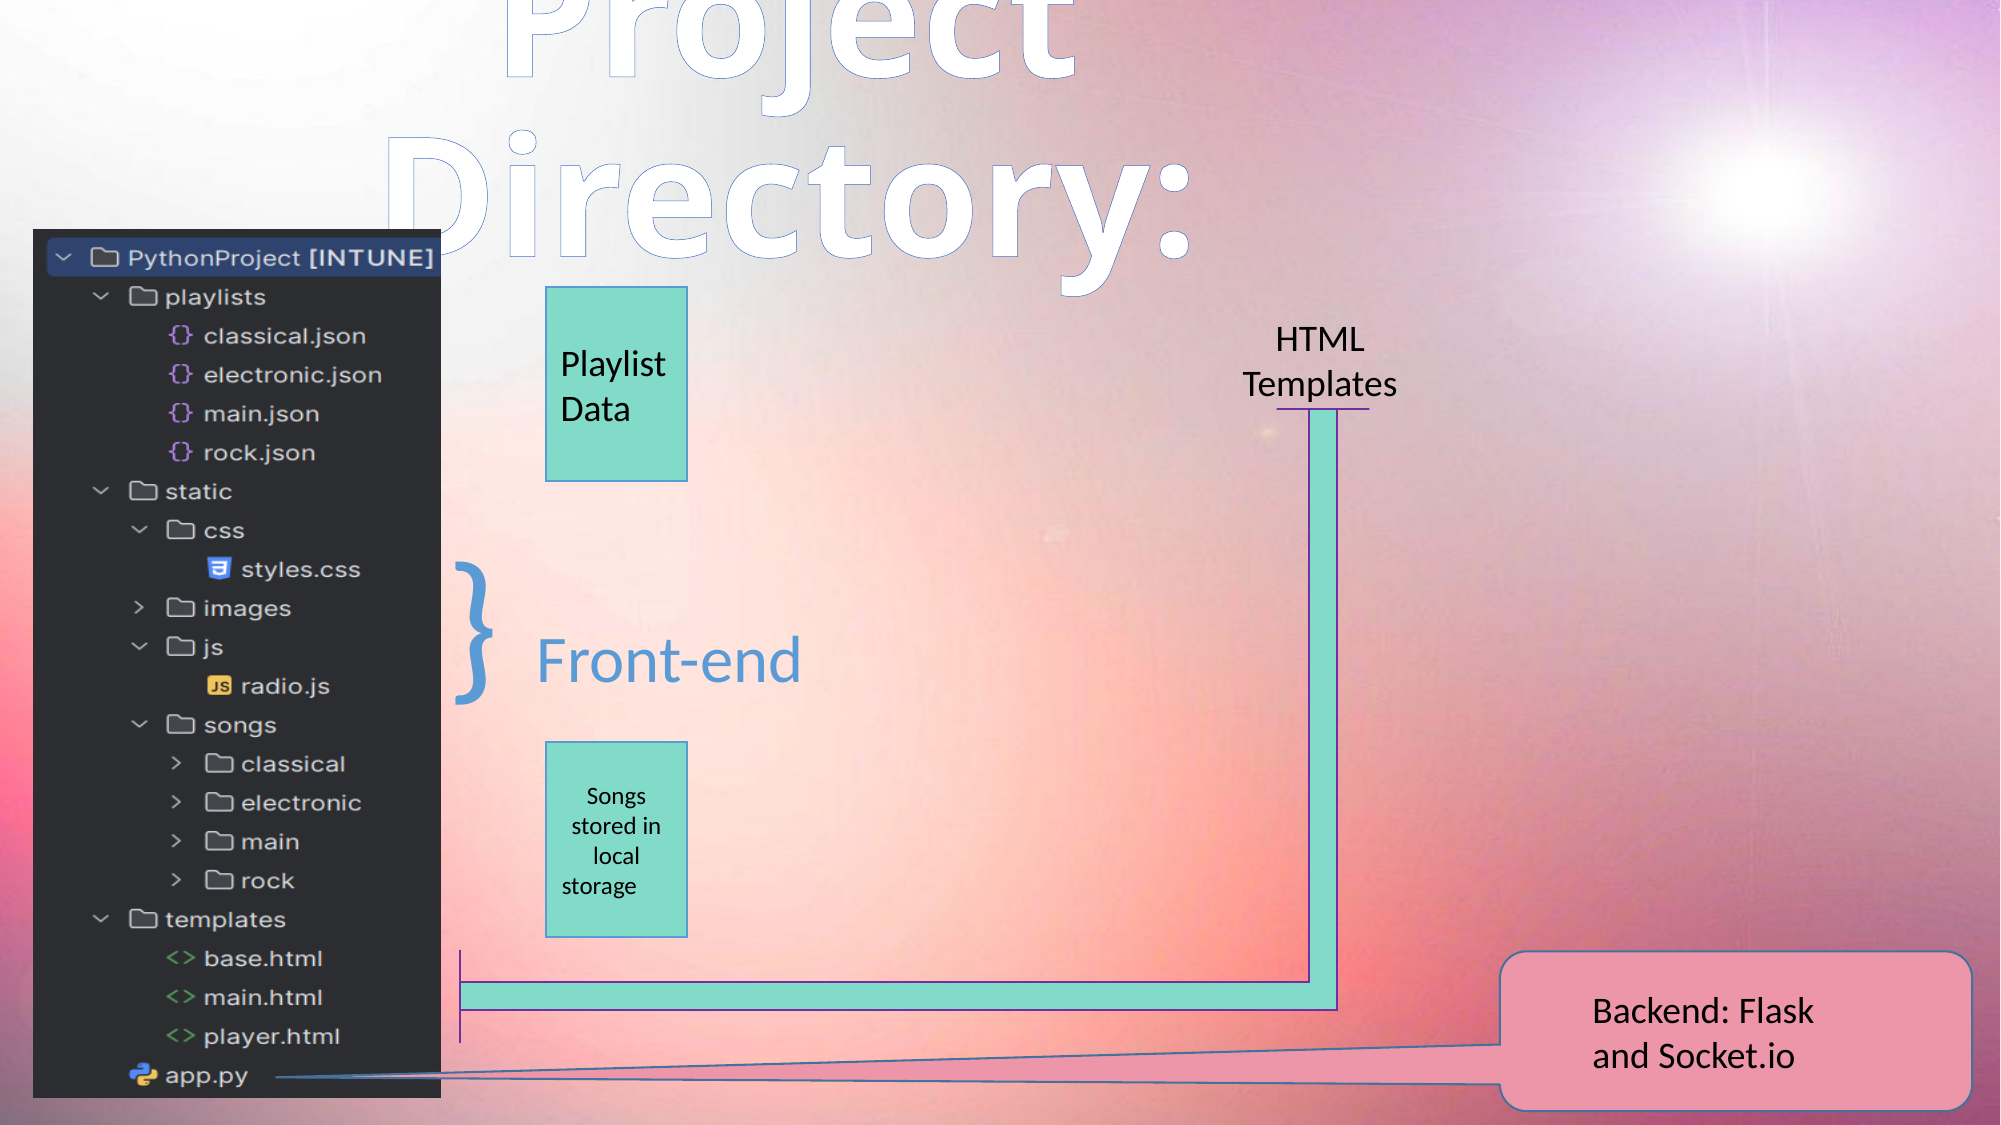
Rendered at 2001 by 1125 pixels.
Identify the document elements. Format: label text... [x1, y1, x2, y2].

picture [0, 0, 2001, 1125]
text_box [441, 950, 1974, 1113]
title Project Directory: [72, 21, 1500, 205]
text_box HTML Templates [1218, 306, 1423, 412]
text_box Backend: Flask and Socket.io [1577, 978, 1895, 1083]
text_box [459, 412, 1338, 1043]
text_box } Front-end [441, 508, 853, 724]
text_box Songs stored in local storage [545, 741, 688, 938]
text_box Playlist Data [545, 286, 688, 482]
